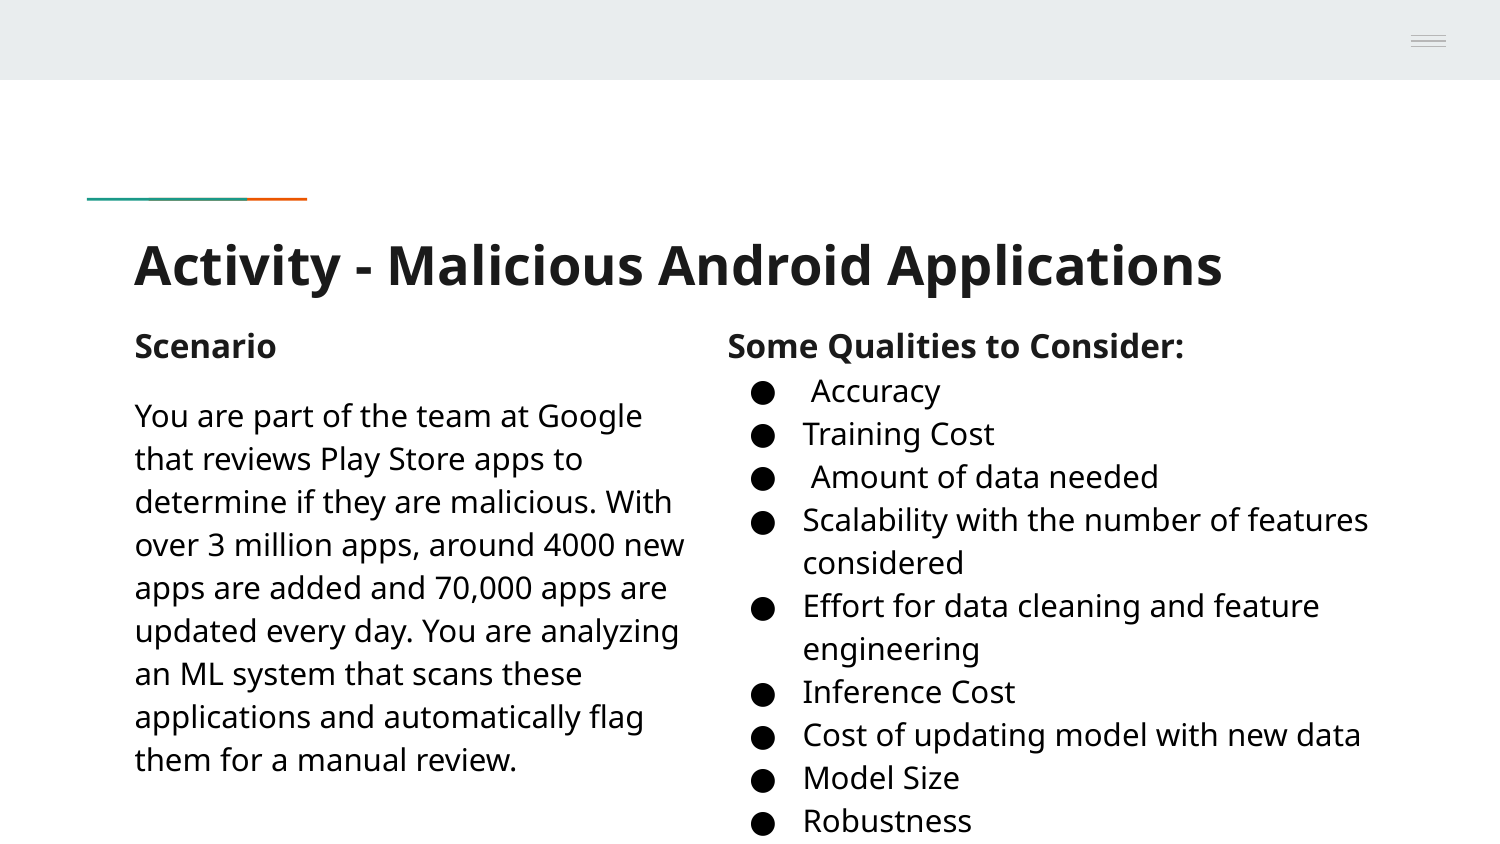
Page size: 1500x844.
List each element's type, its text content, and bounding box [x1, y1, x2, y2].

list Some Qualities to Consider: Accuracy Training Cost Amount of data needed Scalability with the number of features considered Effort for data cleaning and feature engineering Inference Cost Cost of updating model with new data Model Size Robustness Interpretability [712, 310, 1500, 682]
list Scenario You are part of the team at Google that reviews Play Store apps to determine if they are malicious. With over 3 million apps, around 4000 new apps are added and 70,000 apps are updated every day. You are analyzing an ML system that scans these applications and automatically flag them for a manual review. [119, 310, 712, 682]
title Activity - Malicious Android Applications [119, 216, 1381, 305]
